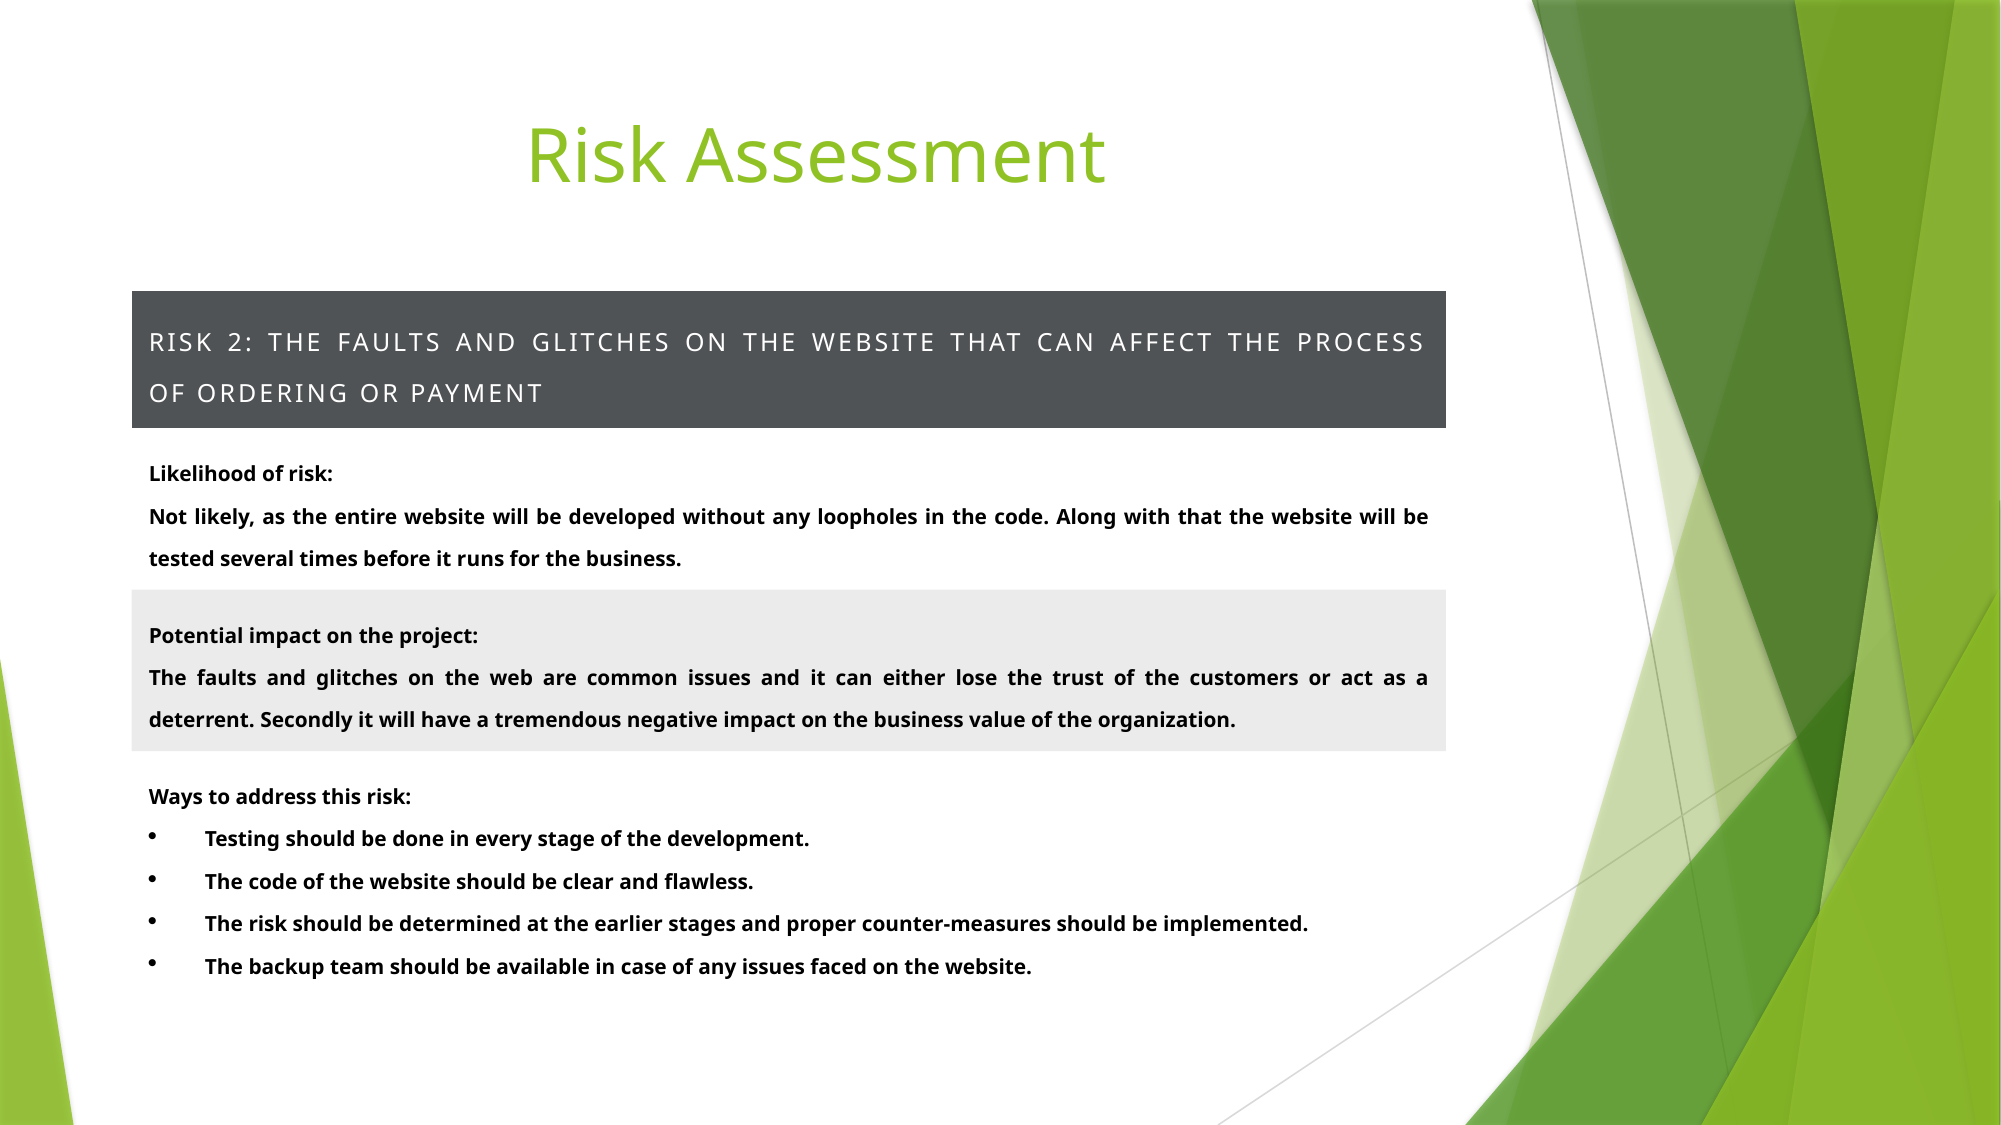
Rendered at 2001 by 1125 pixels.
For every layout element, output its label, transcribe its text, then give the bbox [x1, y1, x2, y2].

table_header Risk 2: The faults and glitches on the website that can affect the process of ordering or payment [132, 291, 1446, 428]
table_cell Likelihood of risk: Not likely, as the entire website will be developed without any loopholes in the code. Along with that the website will be tested several times before it runs for the business. [132, 428, 1446, 590]
table_cell Ways to address this risk: Testing should be done in every stage of the development. The code of the website should be clear and flawless. The risk should be determined at the earlier stages and proper counter-measures should be implemented. The backup team should be available in case of any issues faced on the website. [132, 751, 1446, 997]
title Risk Assessment [111, 99, 1522, 317]
table_cell Potential impact on the project: The faults and glitches on the web are common issues and it can either lose the trust of the customers or act as a deterrent. Secondly it will have a tremendous negative impact on the business value of the organization. [132, 590, 1446, 751]
